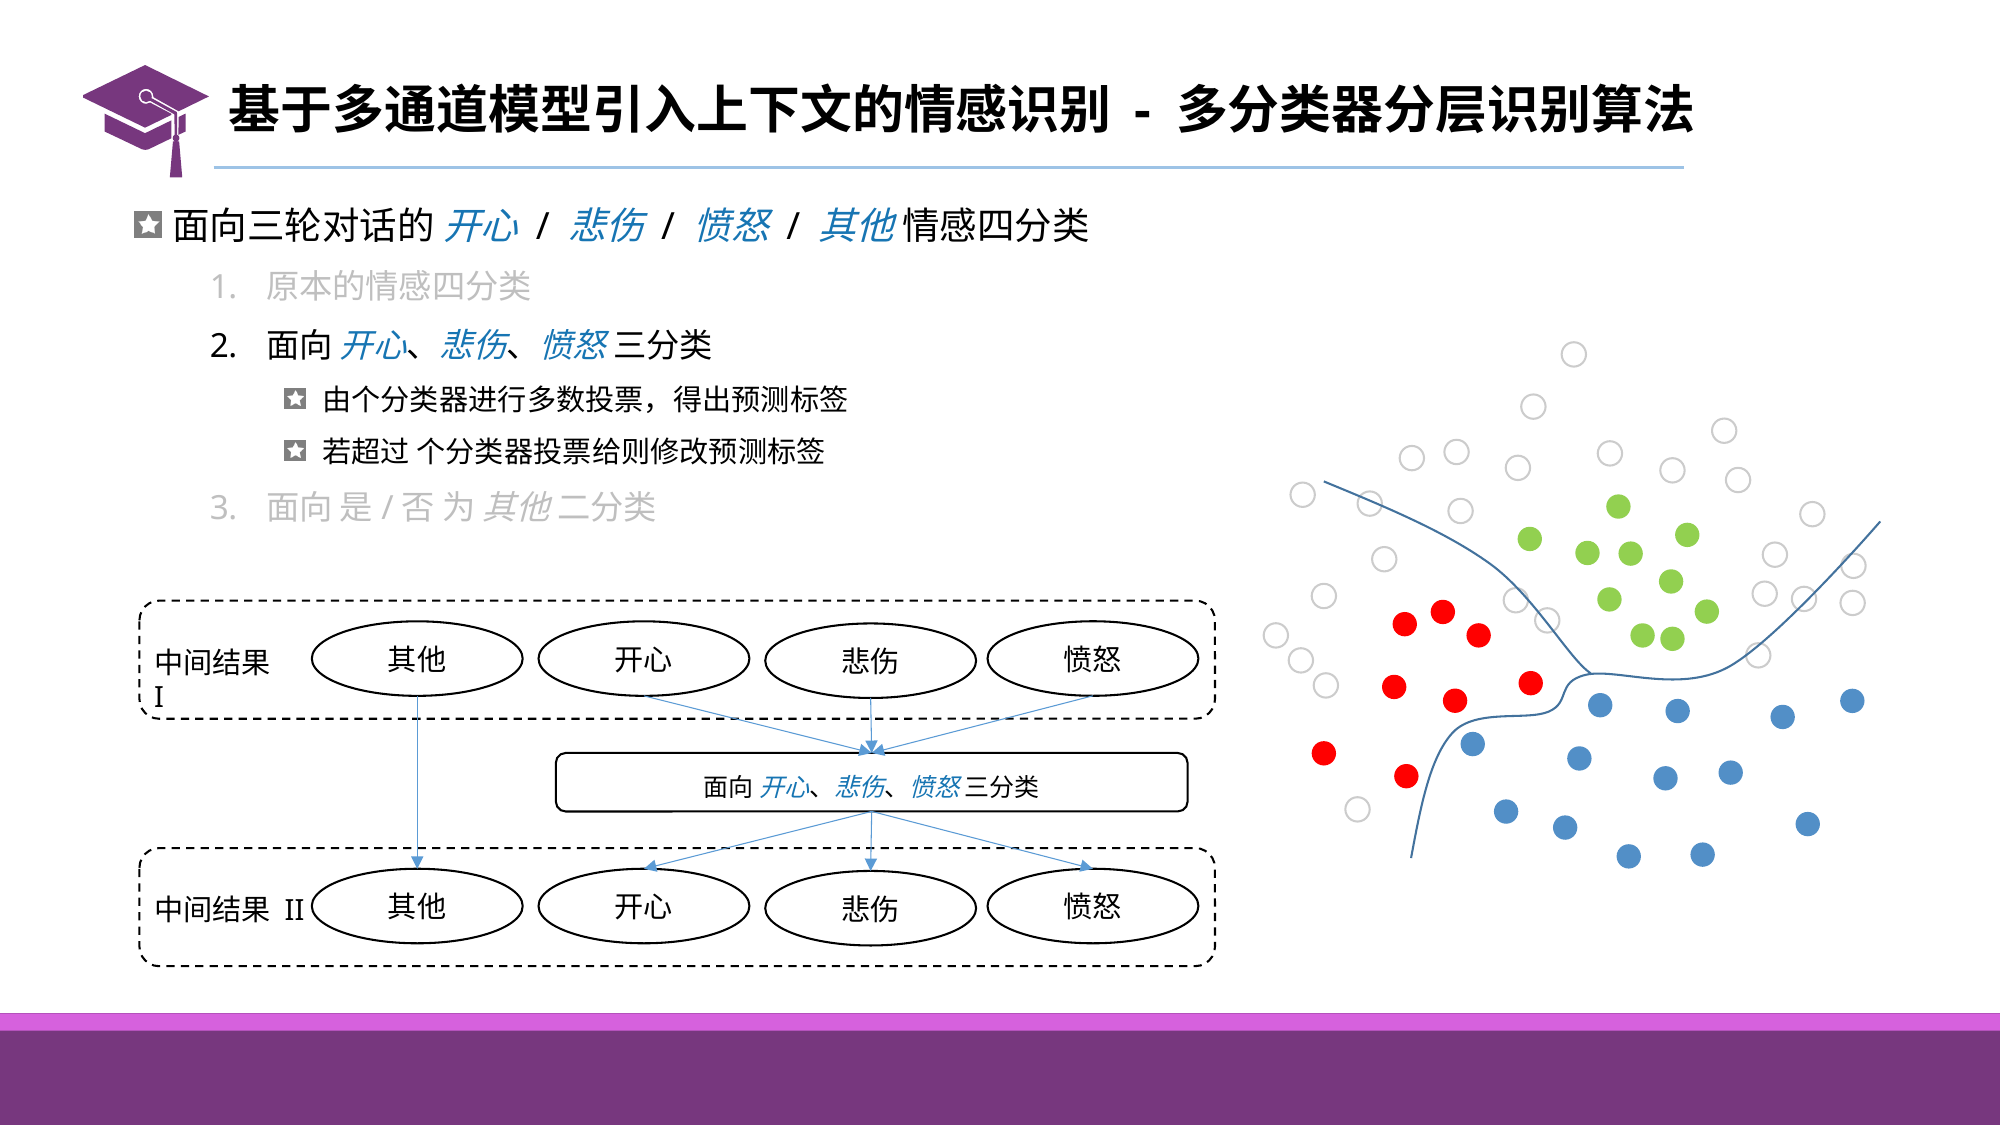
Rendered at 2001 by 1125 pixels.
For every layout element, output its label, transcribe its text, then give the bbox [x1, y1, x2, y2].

text_box [1659, 625, 1686, 653]
text_box [1652, 765, 1679, 792]
picture [284, 388, 306, 409]
text_box [1745, 643, 1772, 669]
text_box [1517, 669, 1544, 697]
text_box [1465, 622, 1492, 649]
text_box [1323, 480, 1591, 673]
text_box [1560, 341, 1588, 368]
text_box [1693, 598, 1721, 625]
text_box [1596, 586, 1623, 613]
text_box [1380, 673, 1408, 701]
text_box [1659, 457, 1686, 484]
text_box [1447, 497, 1474, 525]
text_box [1751, 580, 1778, 607]
text_box [1539, 607, 1561, 631]
text_box [1596, 440, 1624, 467]
text_box [1398, 444, 1426, 472]
text_box [1360, 490, 1383, 504]
title 基于多通道模型引入上下文的情感识别 - 多分类器分层识别算法 [213, 55, 1801, 168]
text_box [1410, 520, 1882, 859]
text_box [1839, 687, 1866, 715]
text_box [1717, 759, 1744, 786]
text_box [1310, 740, 1338, 767]
text_box [1574, 539, 1601, 567]
text_box [1429, 598, 1457, 626]
text_box [1710, 417, 1738, 444]
text_box [1769, 703, 1796, 731]
text_box [1724, 466, 1752, 494]
text_box [83, 65, 209, 178]
text_box [1492, 798, 1520, 825]
text_box [1689, 841, 1716, 868]
text_box [1615, 843, 1643, 870]
text_box [1551, 814, 1579, 841]
text_box [1289, 481, 1316, 508]
text_box [1839, 589, 1866, 617]
text_box [1794, 810, 1822, 838]
text_box [1516, 525, 1544, 553]
text_box [1344, 796, 1371, 823]
text_box [1312, 672, 1340, 699]
text_box [0, 1012, 2000, 1032]
text_box [1761, 541, 1789, 568]
text_box [0, 1032, 2000, 1125]
text_box [1664, 697, 1691, 725]
picture [134, 211, 162, 238]
text_box [1629, 622, 1656, 649]
text_box [1393, 762, 1420, 790]
text_box [1310, 582, 1338, 610]
text_box [1391, 610, 1419, 638]
text_box [1520, 393, 1547, 420]
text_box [139, 600, 1215, 967]
text_box [1262, 622, 1290, 649]
text_box [1799, 500, 1826, 528]
text_box [1441, 687, 1469, 714]
text_box [1617, 540, 1644, 567]
text_box [1605, 493, 1632, 520]
text_box [1798, 593, 1818, 613]
text_box [1674, 521, 1701, 549]
text_box [1840, 552, 1867, 580]
text_box [1566, 745, 1593, 772]
text_box [1443, 438, 1470, 466]
text_box [1371, 545, 1398, 573]
text_box [1356, 506, 1371, 517]
text_box [1504, 454, 1532, 482]
text_box [1657, 568, 1685, 595]
picture [284, 440, 306, 461]
text_box [1287, 647, 1315, 674]
